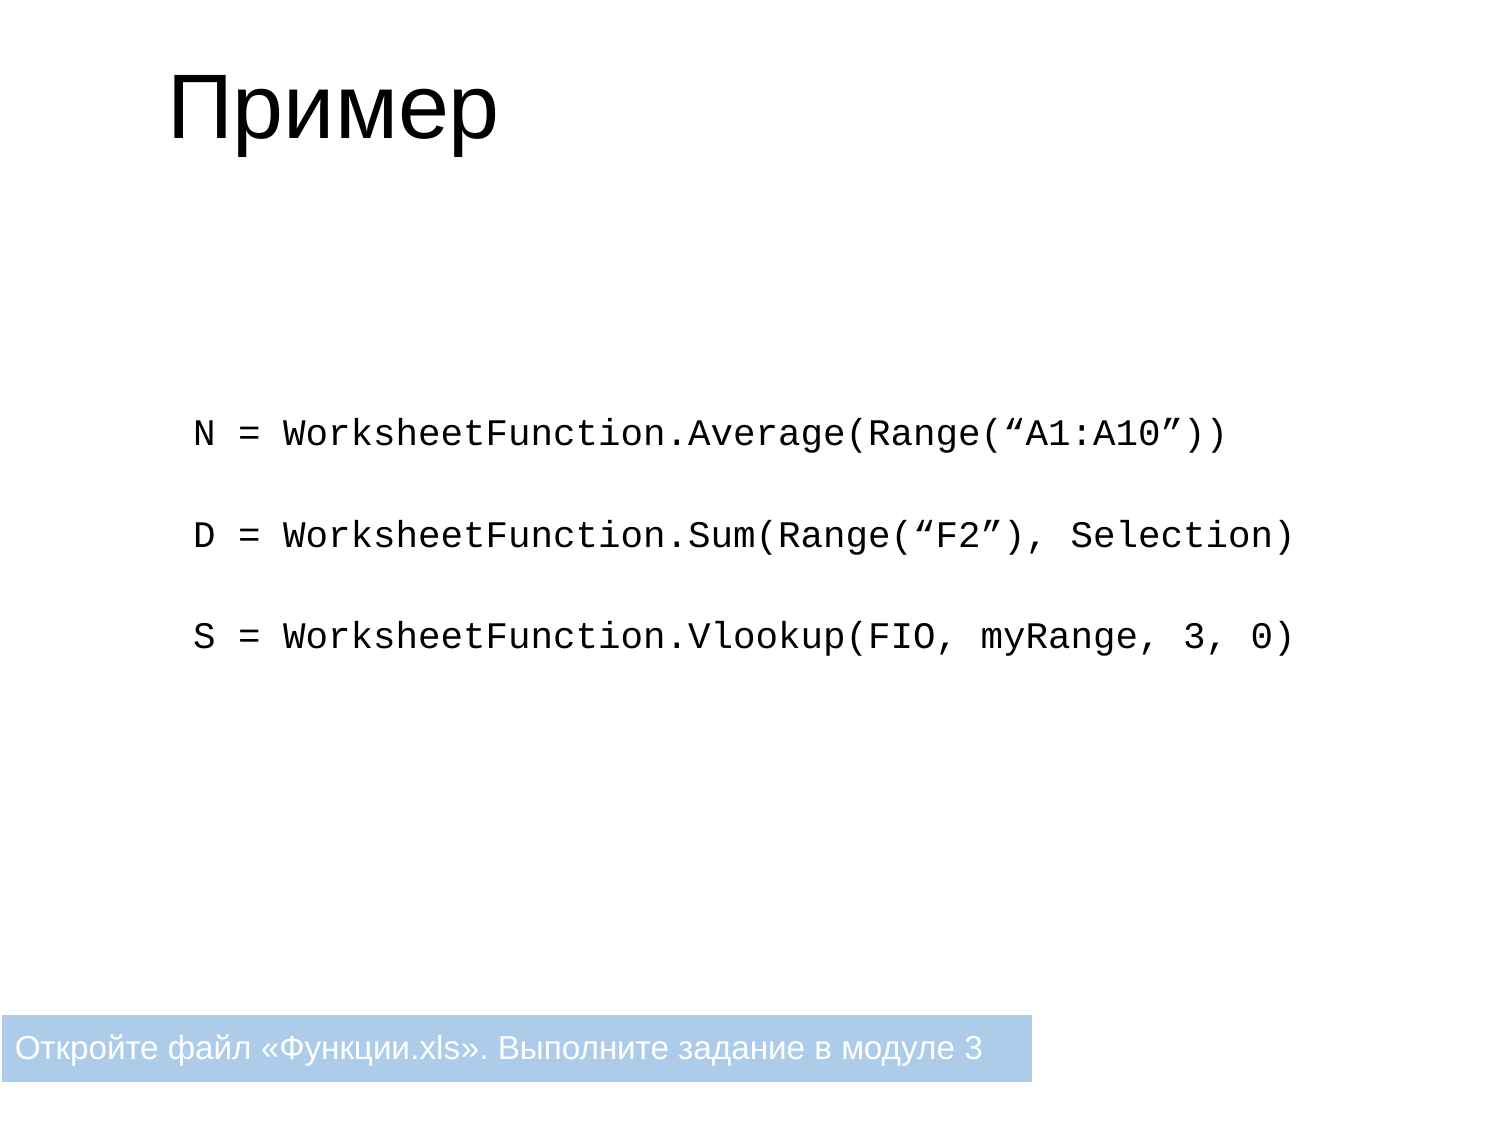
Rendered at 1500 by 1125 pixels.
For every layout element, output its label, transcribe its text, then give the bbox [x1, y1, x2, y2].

text_box Откройте файл «Функции.xls». Выполните задание в модуле 3 [0, 1012, 1035, 1086]
list N = WorksheetFunction.Average(Range(“A1:A10”)) D = WorksheetFunction.Sum(Range(“F2”), Selection) S = WorksheetFunction.Vlookup(FIO, myRange, 3, 0) [103, 299, 1397, 1014]
title Пример [2, 0, 1500, 218]
